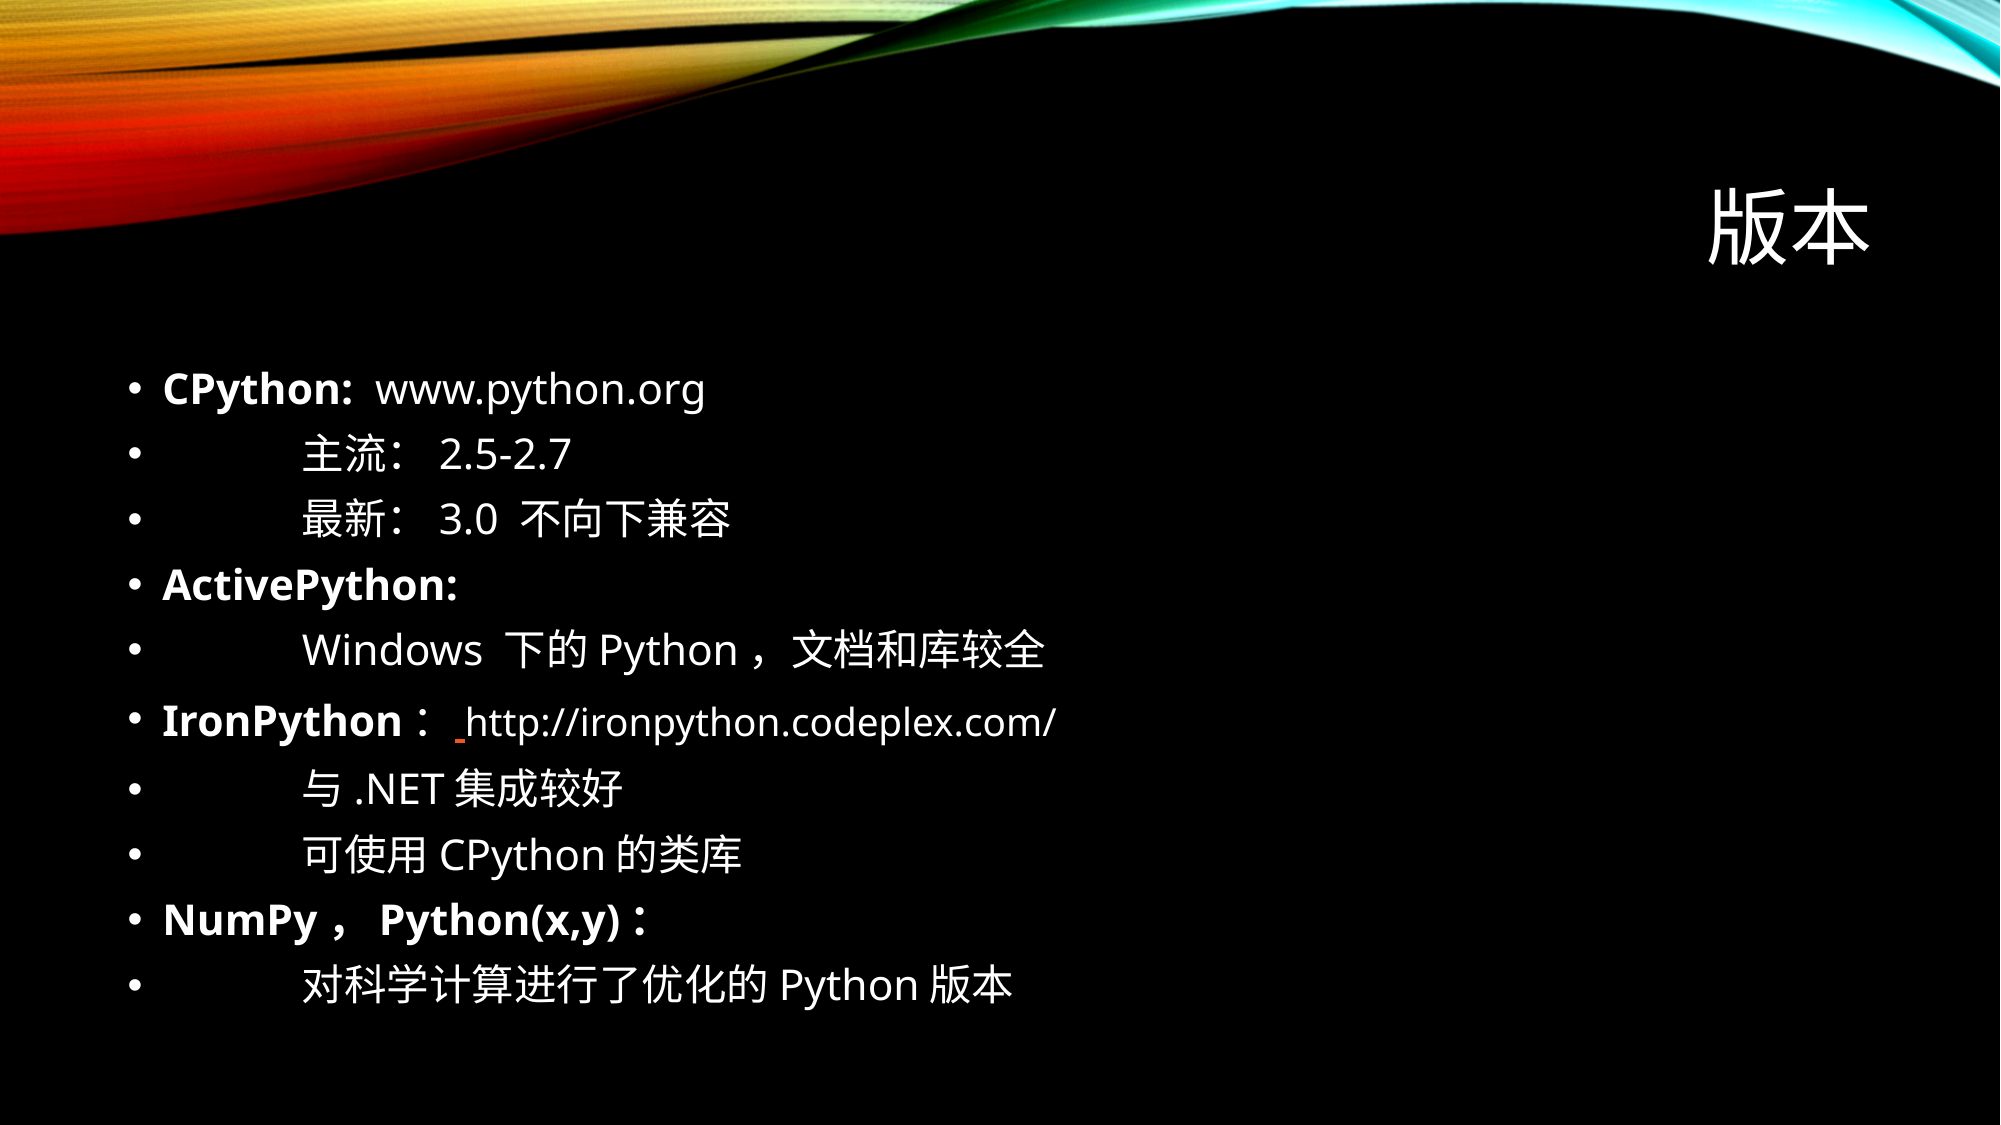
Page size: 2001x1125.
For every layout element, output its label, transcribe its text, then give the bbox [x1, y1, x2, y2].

list CPython: www.python.org 主流：2.5-2.7 最新：3.0 不向下兼容 ActivePython: Windows 下的Python，文档和库较全 IronPython： http://ironpython.codeplex.com/ 与.NET集成较好 可使用CPython的类库 NumPy，Python(x,y)： 对科学计算进行了优化的Python版本 [112, 360, 1888, 1021]
picture [0, 0, 2000, 237]
title 版本 [474, 125, 1888, 338]
